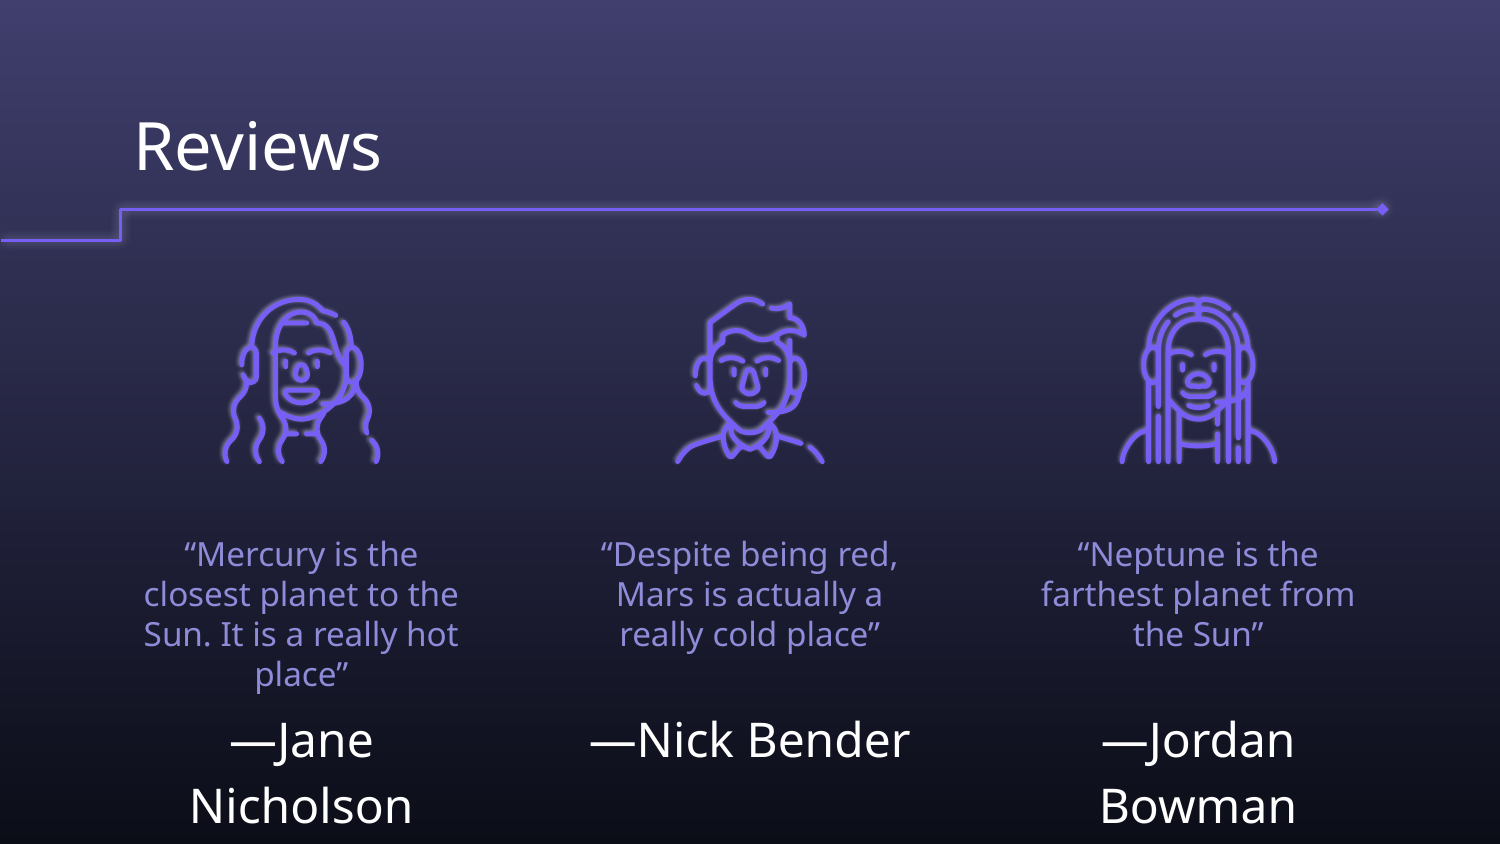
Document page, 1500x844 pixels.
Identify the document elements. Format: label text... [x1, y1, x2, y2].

text_box [222, 296, 339, 465]
subtitle —Jane Nicholson [118, 686, 485, 756]
title Reviews [118, 88, 1382, 183]
subtitle “Mercury is the closest planet to the Sun. It is a really hot place” [118, 518, 485, 671]
text_box [807, 444, 825, 465]
subtitle —Nick Bender [566, 686, 934, 756]
subtitle “Despite being red, Mars is actually a really cold place” [566, 518, 934, 671]
text_box [1119, 296, 1278, 465]
text_box [270, 309, 372, 465]
subtitle “Neptune is the farthest planet from the Sun” [1014, 518, 1382, 671]
text_box [369, 437, 381, 465]
subtitle —Jordan Bowman [1014, 686, 1382, 756]
text_box [675, 296, 808, 465]
